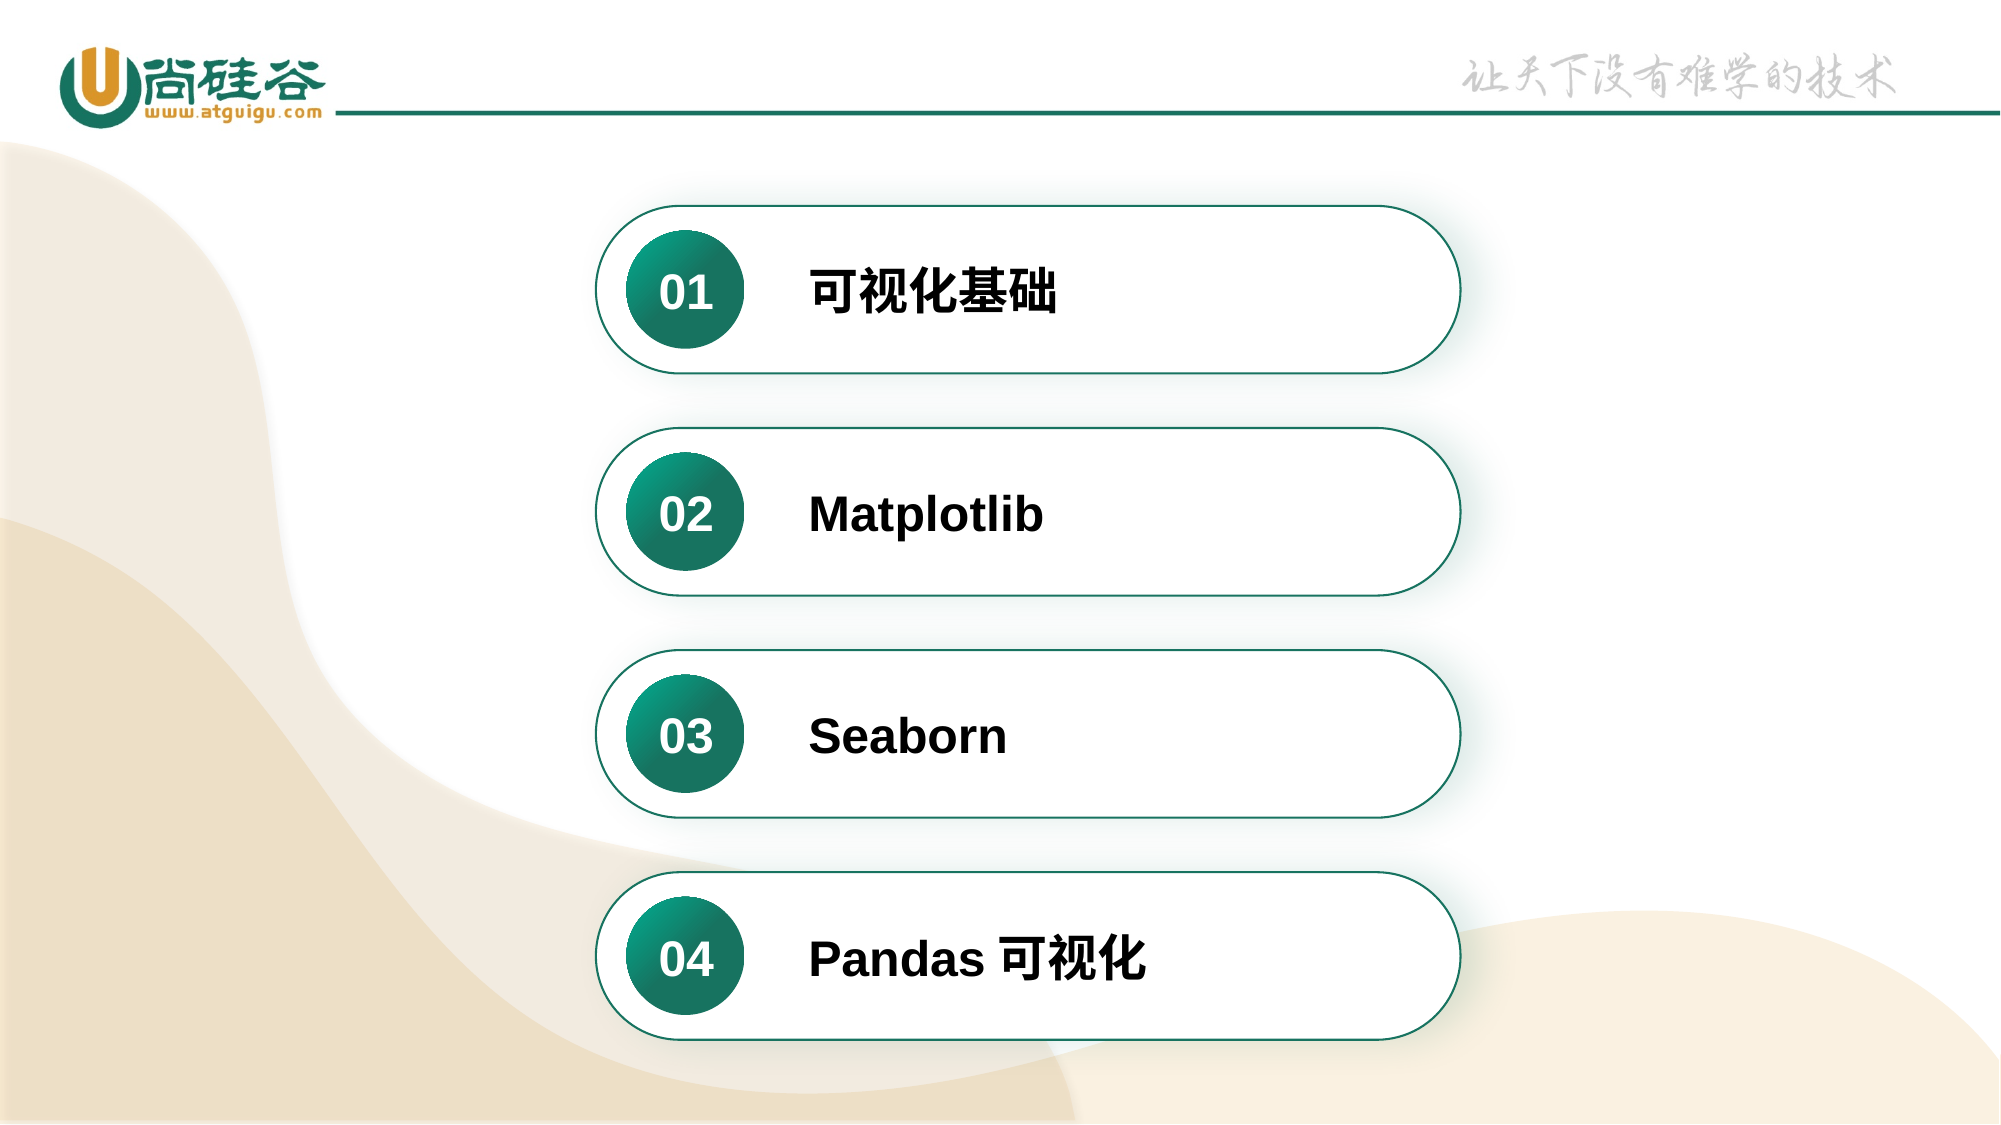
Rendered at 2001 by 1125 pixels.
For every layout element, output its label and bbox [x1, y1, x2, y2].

text_box [595, 872, 1461, 1040]
text_box [595, 650, 1461, 818]
picture [0, 0, 2001, 1125]
text_box [595, 205, 1461, 374]
text_box [595, 427, 1461, 596]
